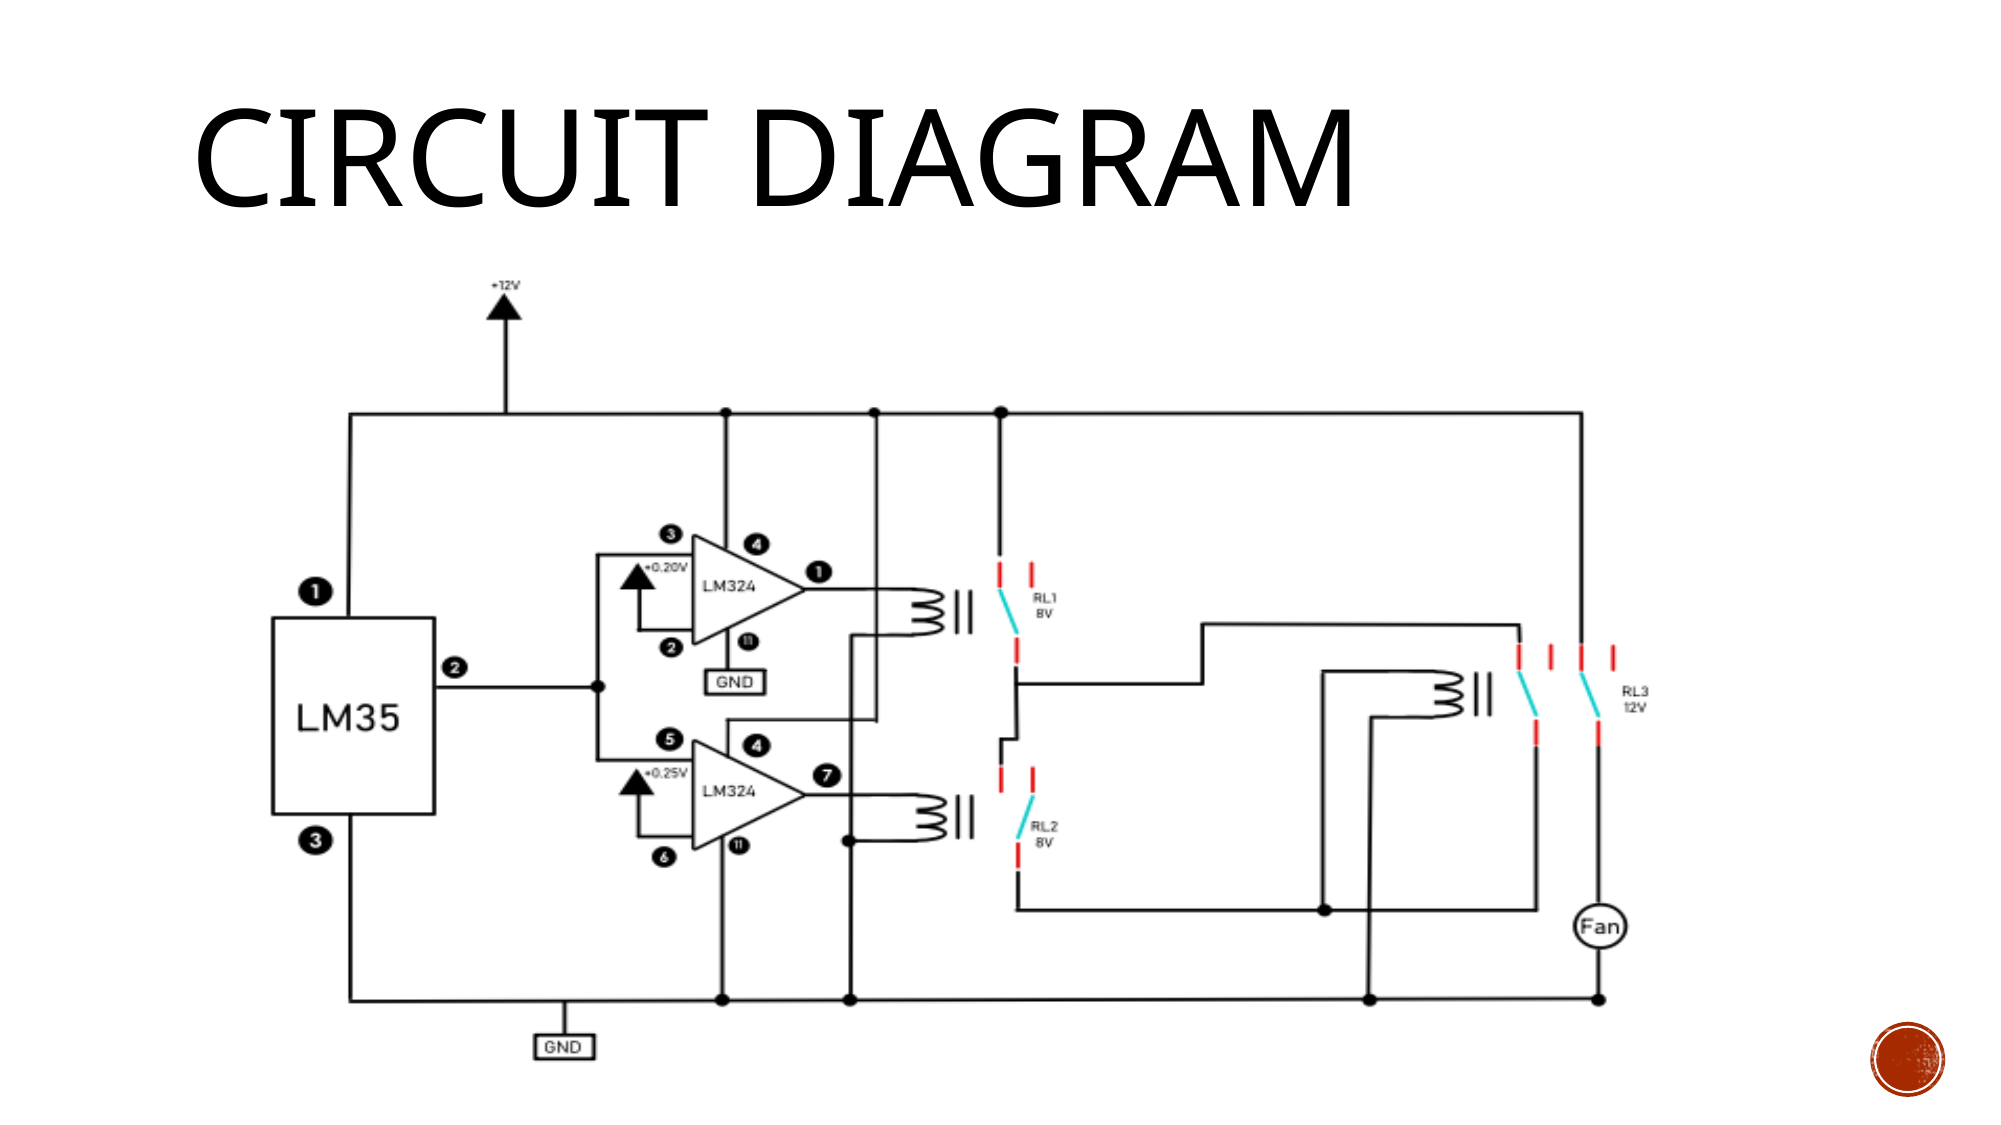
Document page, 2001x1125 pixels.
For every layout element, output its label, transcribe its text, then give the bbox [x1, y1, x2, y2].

title Circuit diagram [175, 79, 1826, 344]
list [191, 273, 1703, 1077]
